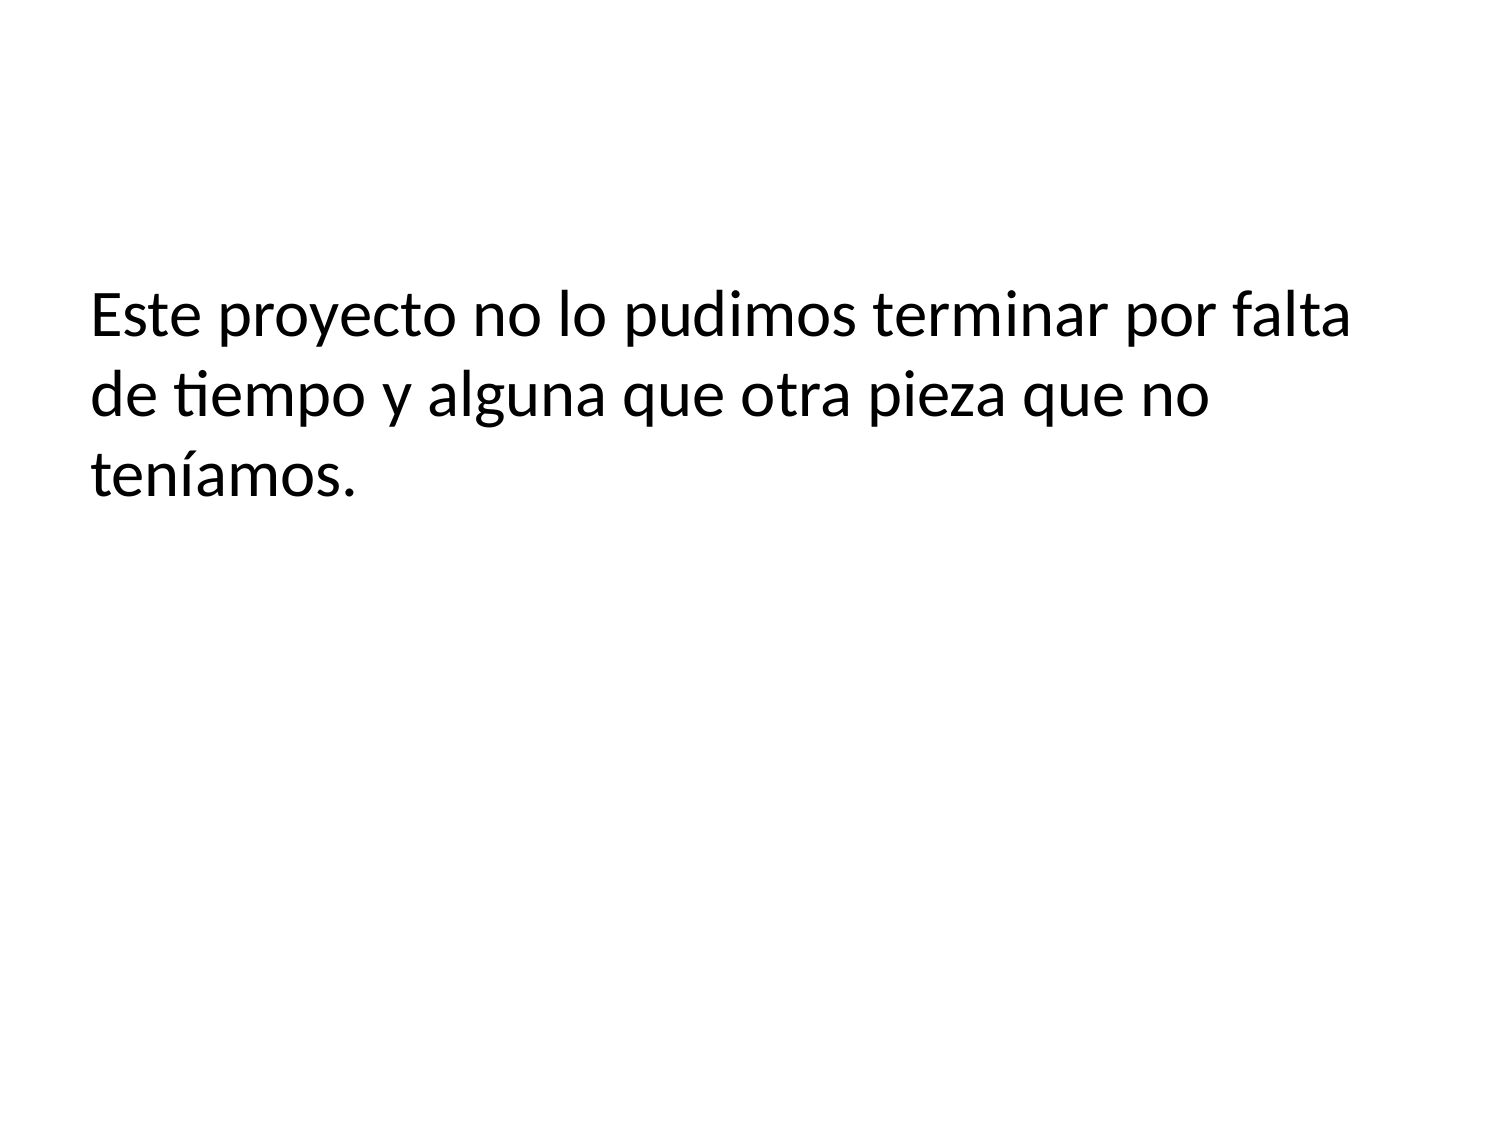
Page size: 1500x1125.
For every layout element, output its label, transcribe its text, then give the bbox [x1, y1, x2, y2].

list Este proyecto no lo pudimos terminar por falta de tiempo y alguna que otra pieza que no teníamos. [75, 262, 1425, 1005]
